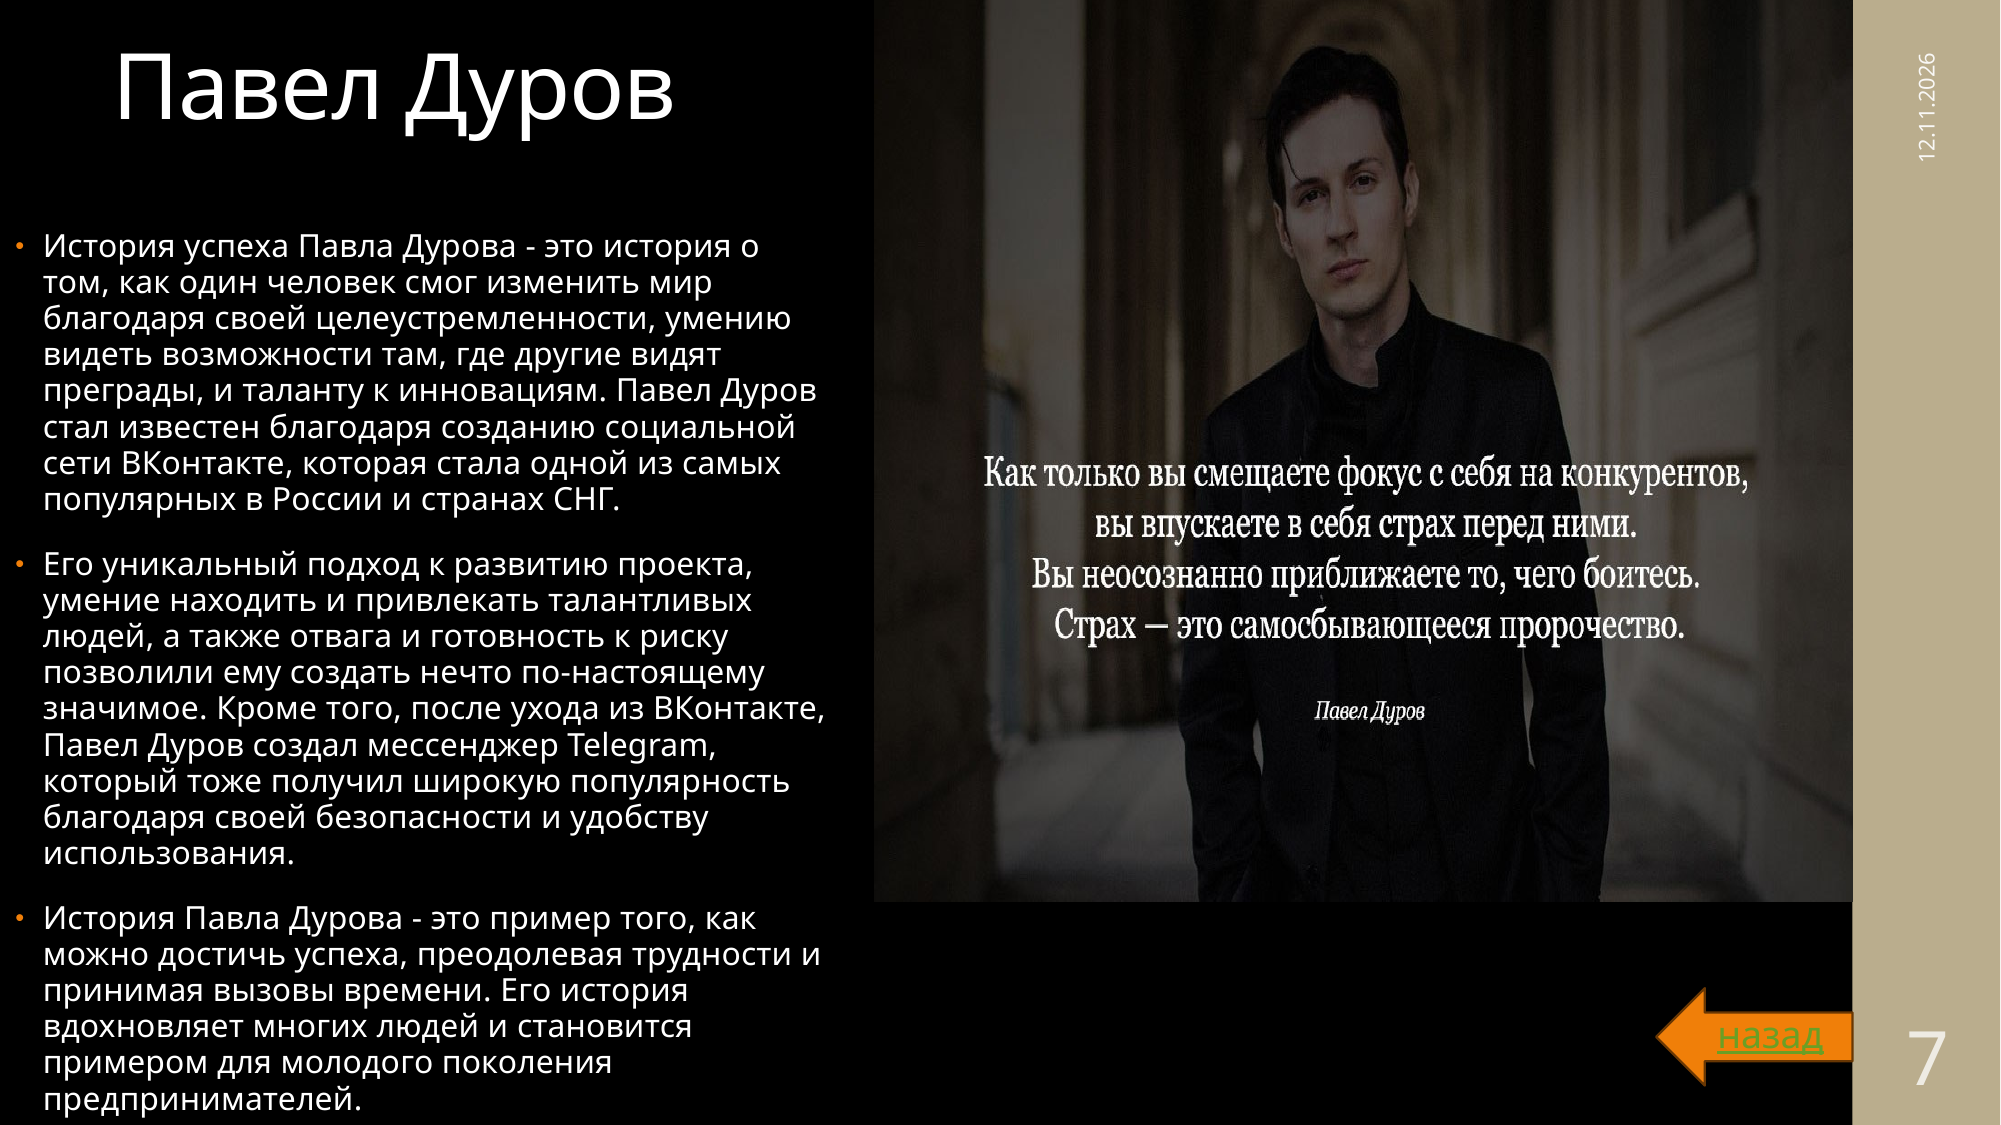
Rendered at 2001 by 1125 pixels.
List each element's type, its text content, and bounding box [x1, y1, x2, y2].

list История успеха Павла Дурова - это история о том, как один человек смог изменить мир благодаря своей целеустремленности, умению видеть возможности там, где другие видят преграды, и таланту к инновациям. Павел Дуров стал известен благодаря созданию социальной сети ВКонтакте, которая стала одной из самых популярных в России и странах СНГ. Его уникальный подход к развитию проекта, умение находить и привлекать талантливых людей, а также отвага и готовность к риску позволили ему создать нечто по-настоящему значимое. Кроме того, после ухода из ВКонтакте, Павел Дуров создал мессенджер Telegram, который тоже получил широкую популярность благодаря своей безопасности и удобству использования. История Павла Дурова - это пример того, как можно достичь успеха, преодолевая трудности и принимая вызовы времени. Его история вдохновляет многих людей и становится примером для молодого поколения предпринимателей. [0, 220, 848, 1125]
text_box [1655, 987, 1853, 1086]
title Павел Дуров [97, 39, 867, 257]
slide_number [1897, 37, 1958, 351]
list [874, 0, 1853, 903]
slide_number 7 [1852, 1012, 2000, 1110]
